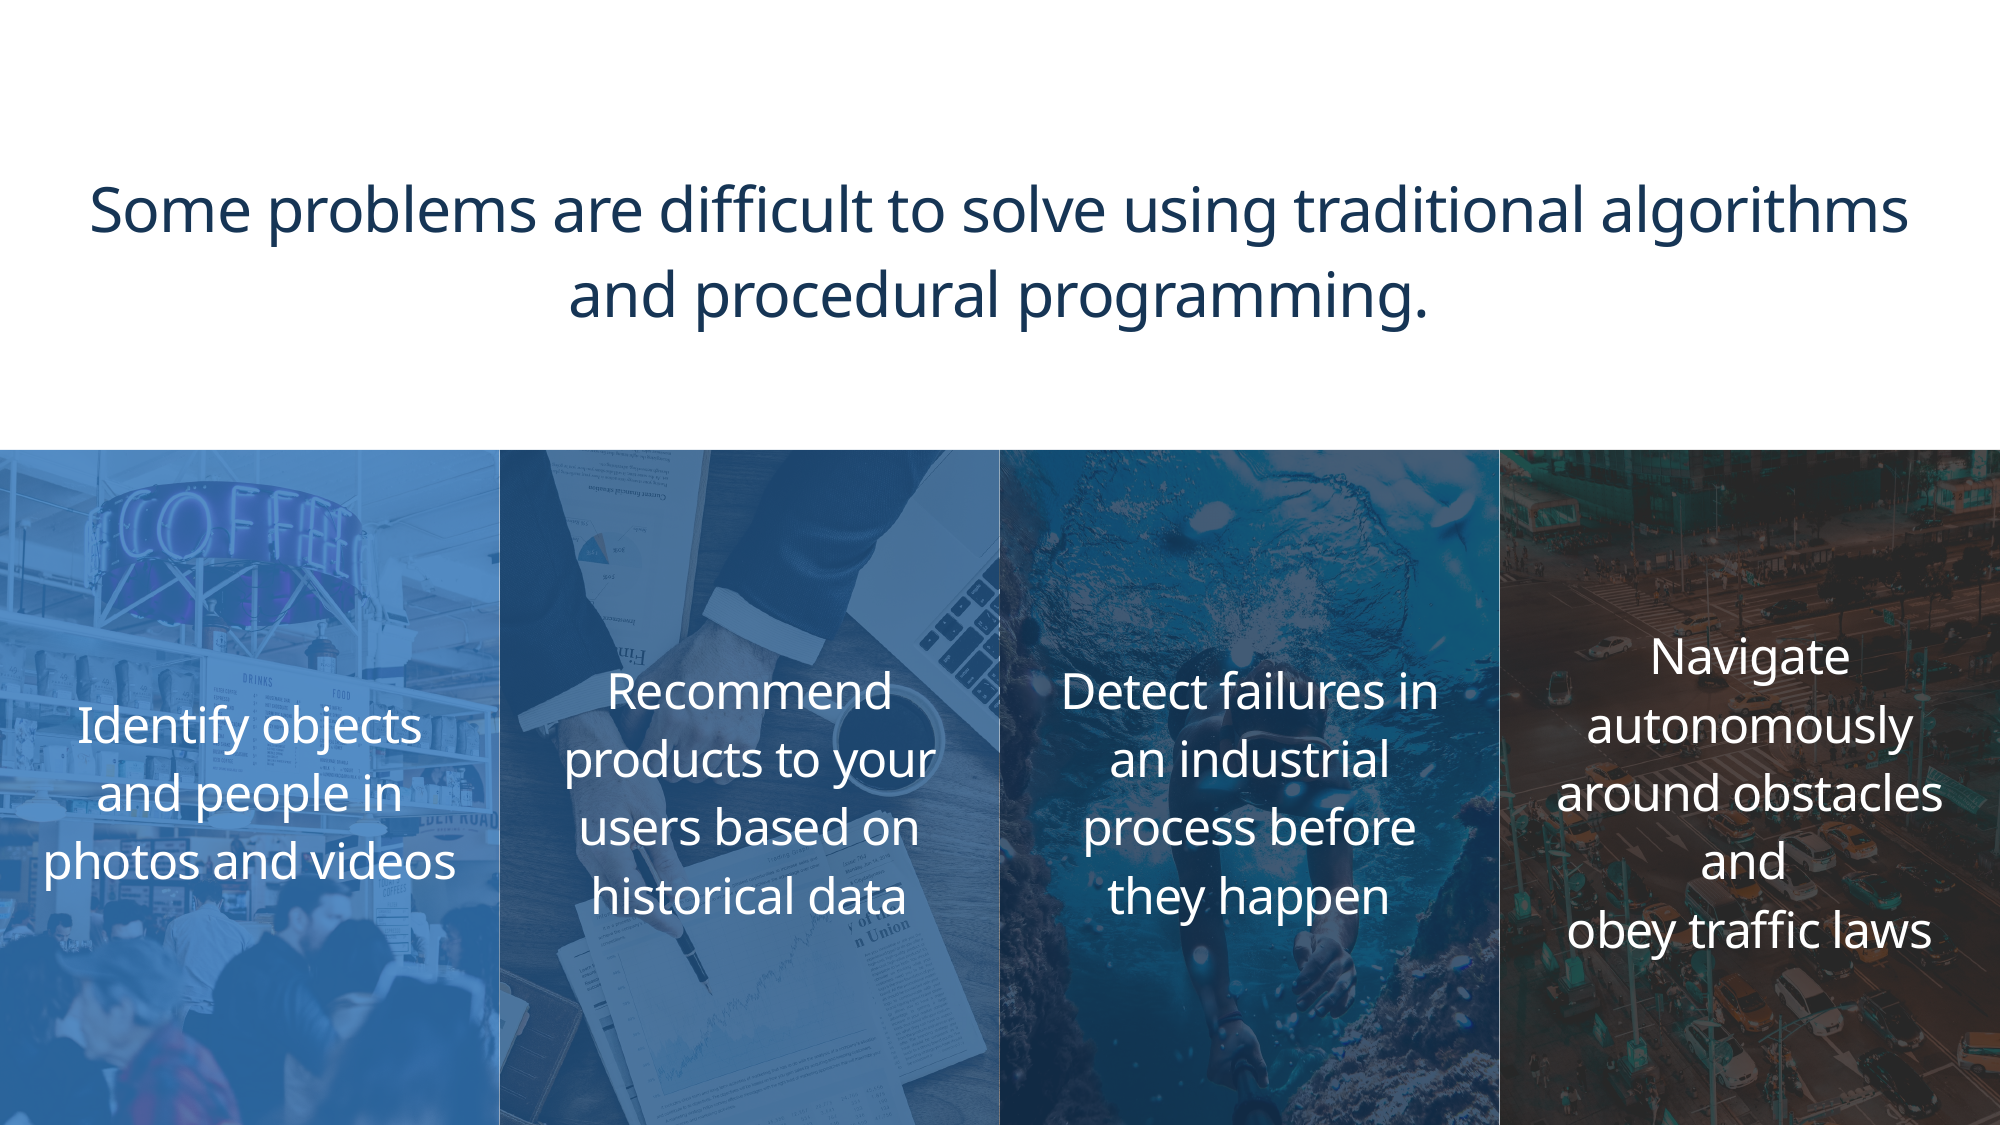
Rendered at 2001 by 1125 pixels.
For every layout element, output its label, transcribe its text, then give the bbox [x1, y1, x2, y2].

picture [0, 449, 2000, 1125]
list Some problems are difficult to solve using traditional algorithms and procedural programming. [43, 152, 1956, 333]
